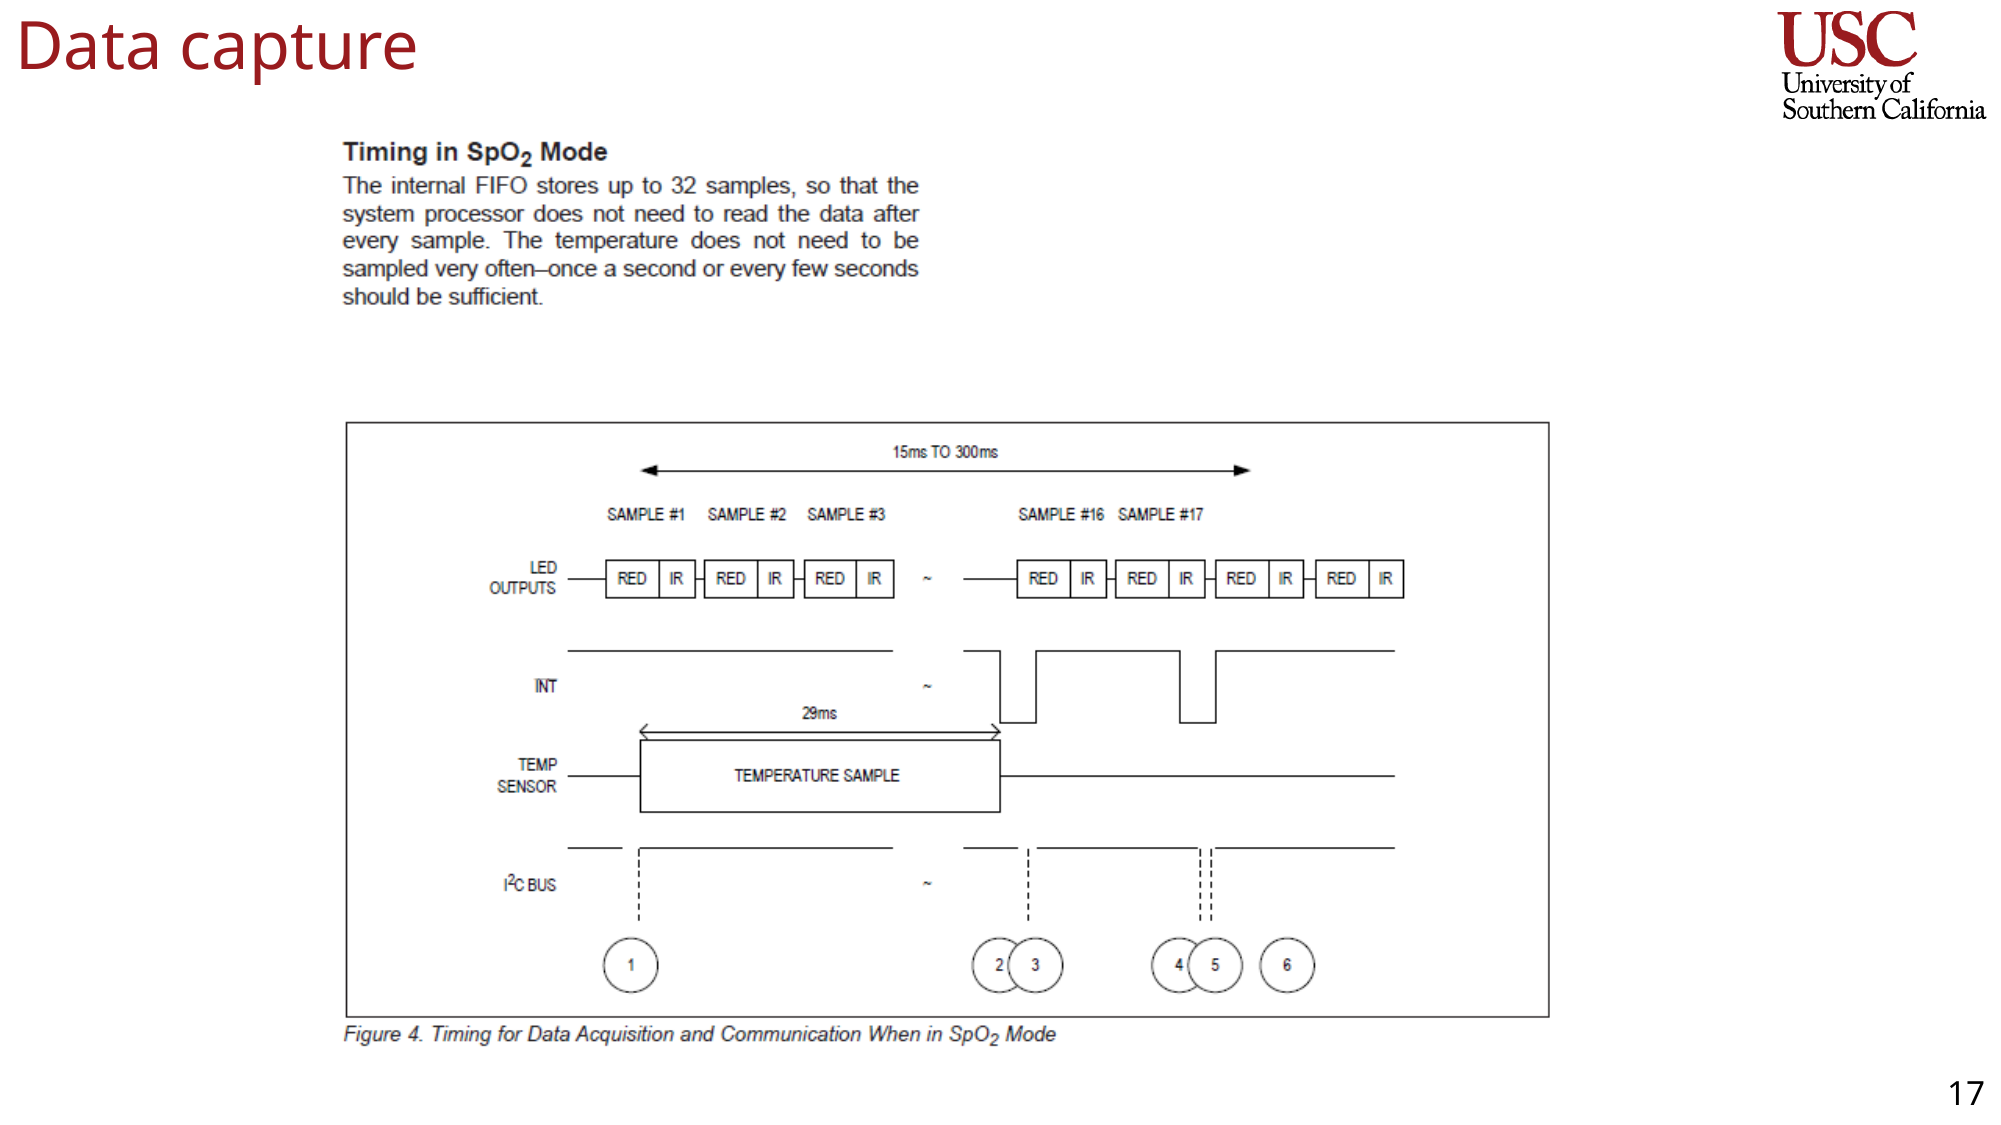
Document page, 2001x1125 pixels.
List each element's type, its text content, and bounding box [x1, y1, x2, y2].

picture [321, 125, 1575, 1054]
slide_number 17 [1915, 1065, 2000, 1125]
title Data capture [0, 0, 1725, 96]
picture [1769, 0, 1992, 130]
